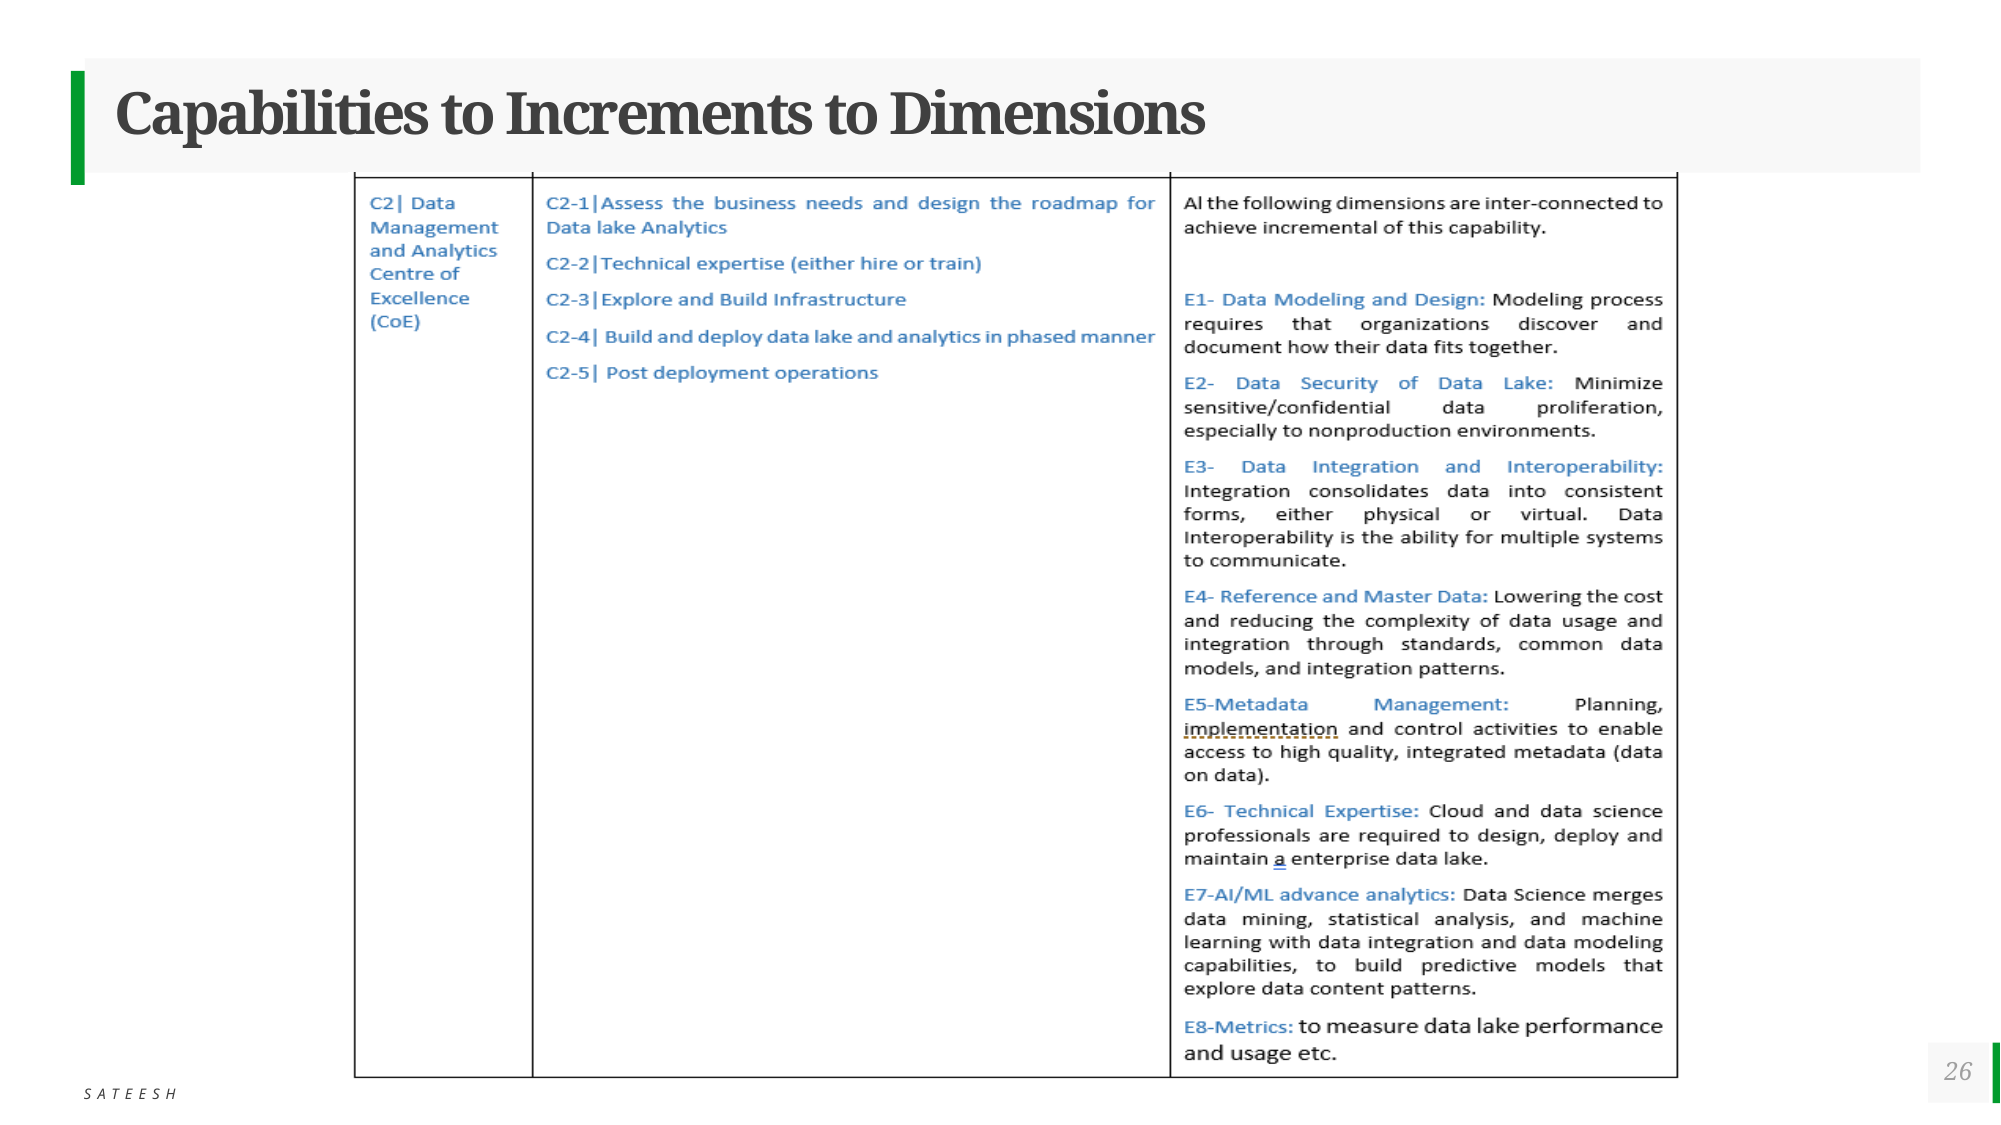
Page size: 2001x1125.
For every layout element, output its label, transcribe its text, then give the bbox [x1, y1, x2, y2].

picture [348, 172, 1680, 1083]
title Capabilities to Increments to Dimensions [84, 58, 1921, 173]
slide_number 26 [1928, 1042, 1989, 1103]
